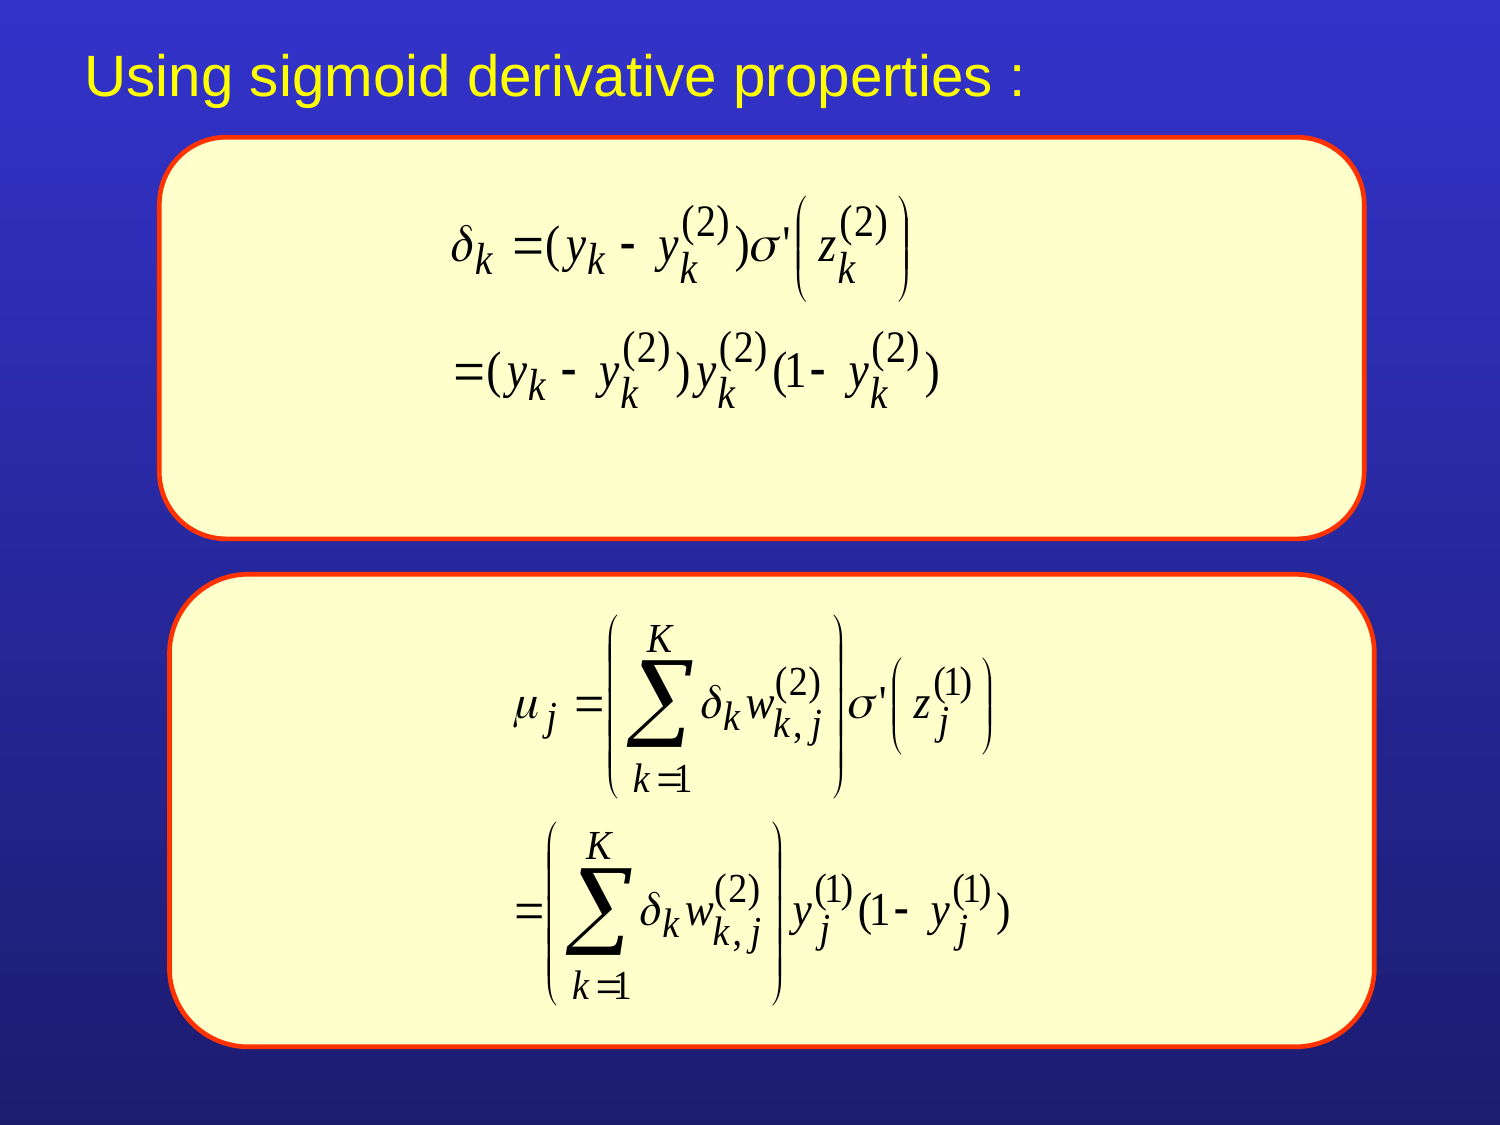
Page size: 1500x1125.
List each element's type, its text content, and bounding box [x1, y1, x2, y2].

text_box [501, 597, 1023, 1024]
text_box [440, 179, 954, 426]
text_box Using sigmoid derivative properties : [69, 30, 1042, 116]
text_box [169, 574, 1375, 1047]
text_box [159, 137, 1365, 539]
